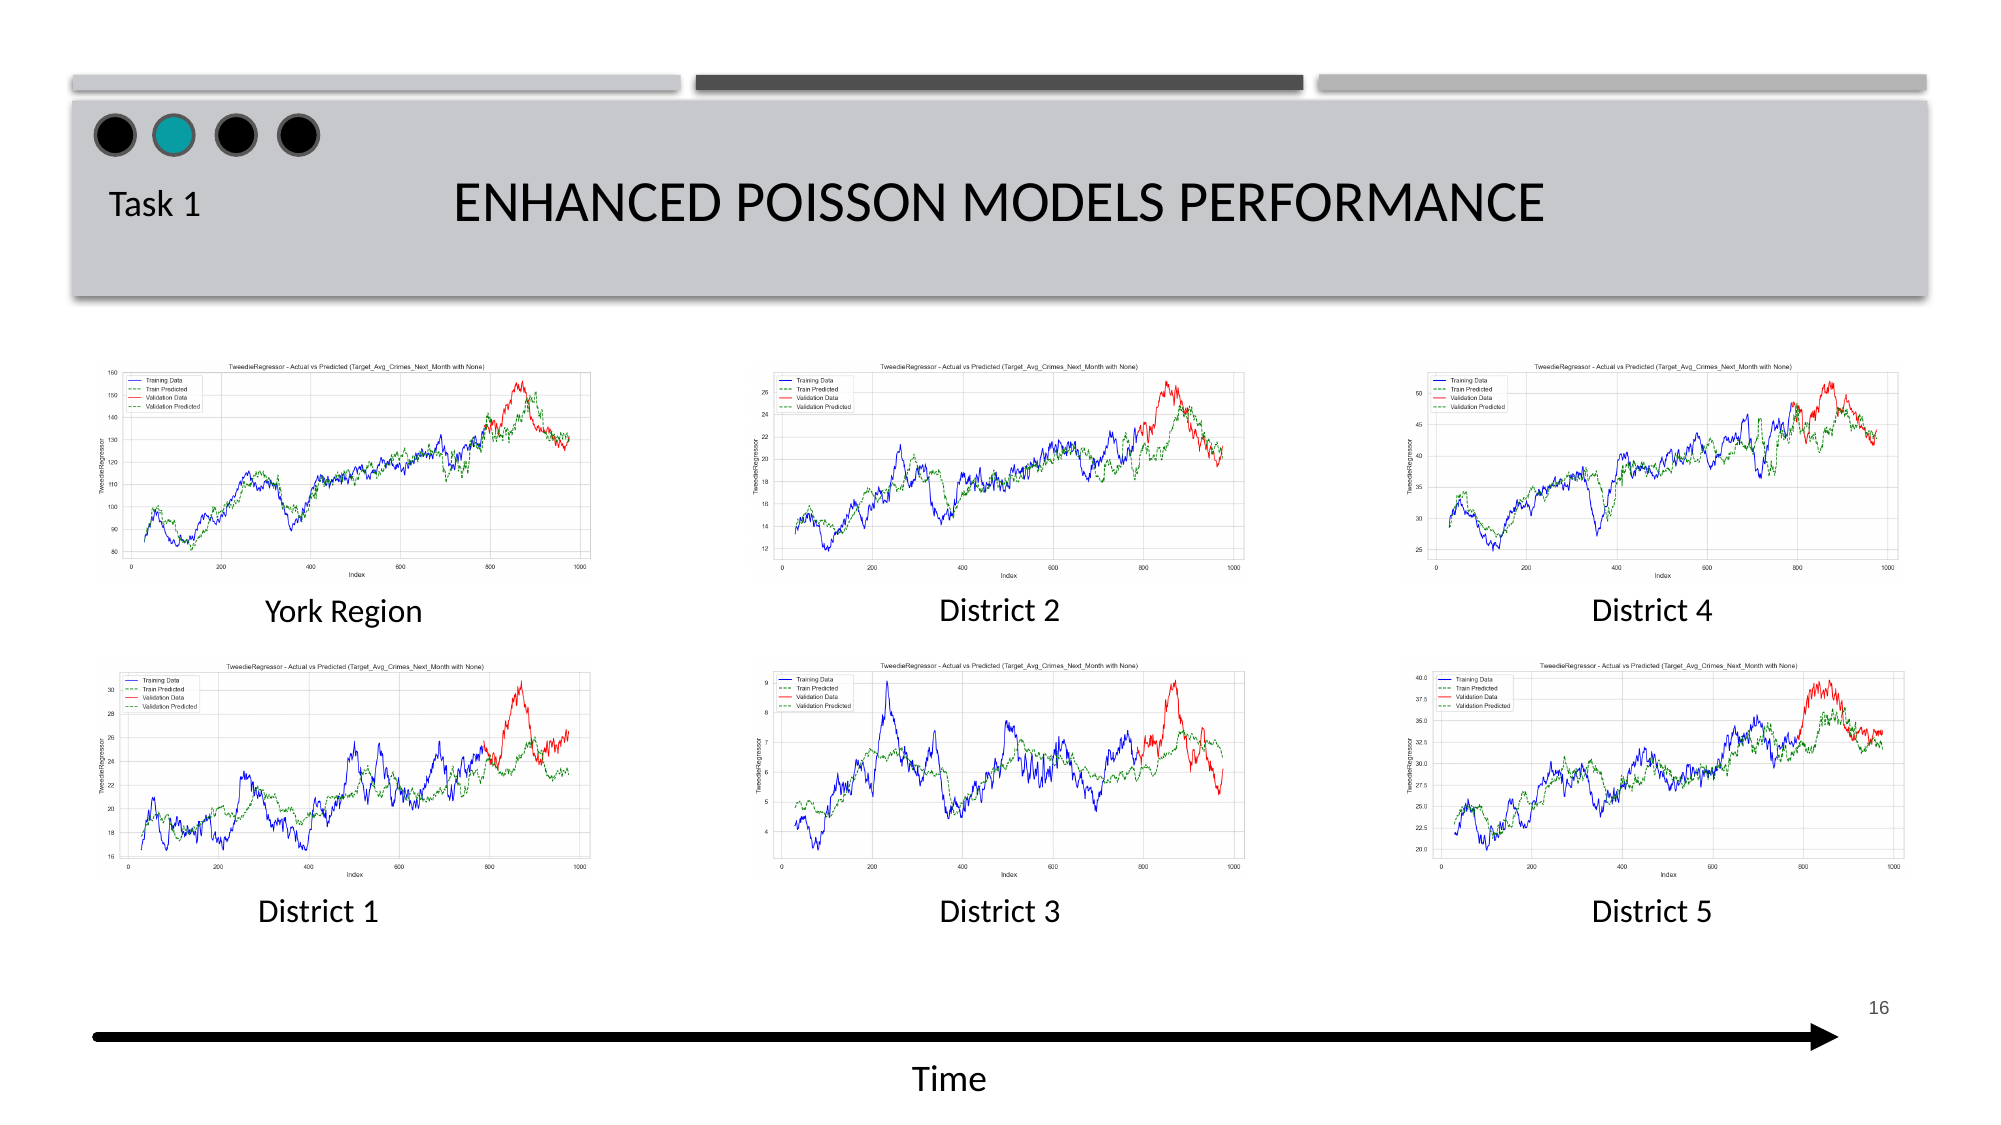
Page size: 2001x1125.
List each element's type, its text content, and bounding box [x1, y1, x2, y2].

text_box District 3 [924, 891, 1076, 937]
text_box Task 1 [63, 171, 369, 231]
picture [94, 359, 594, 582]
text_box [93, 113, 137, 157]
title enhanced Poisson Models Performance [95, 115, 1905, 282]
text_box District 1 [243, 892, 395, 937]
text_box [152, 113, 196, 157]
text_box York Region [250, 593, 438, 637]
picture [748, 359, 1248, 584]
text_box District 4 [1577, 595, 1728, 636]
text_box District 2 [924, 595, 1076, 636]
text_box [276, 113, 321, 157]
picture [752, 658, 1248, 883]
text_box [214, 113, 258, 157]
slide_number 16 [1732, 977, 1905, 1037]
text_box District 5 [1577, 891, 1728, 937]
picture [1402, 359, 1902, 584]
picture [94, 660, 594, 883]
picture [1402, 658, 1908, 883]
text_box Time [880, 1049, 1019, 1106]
